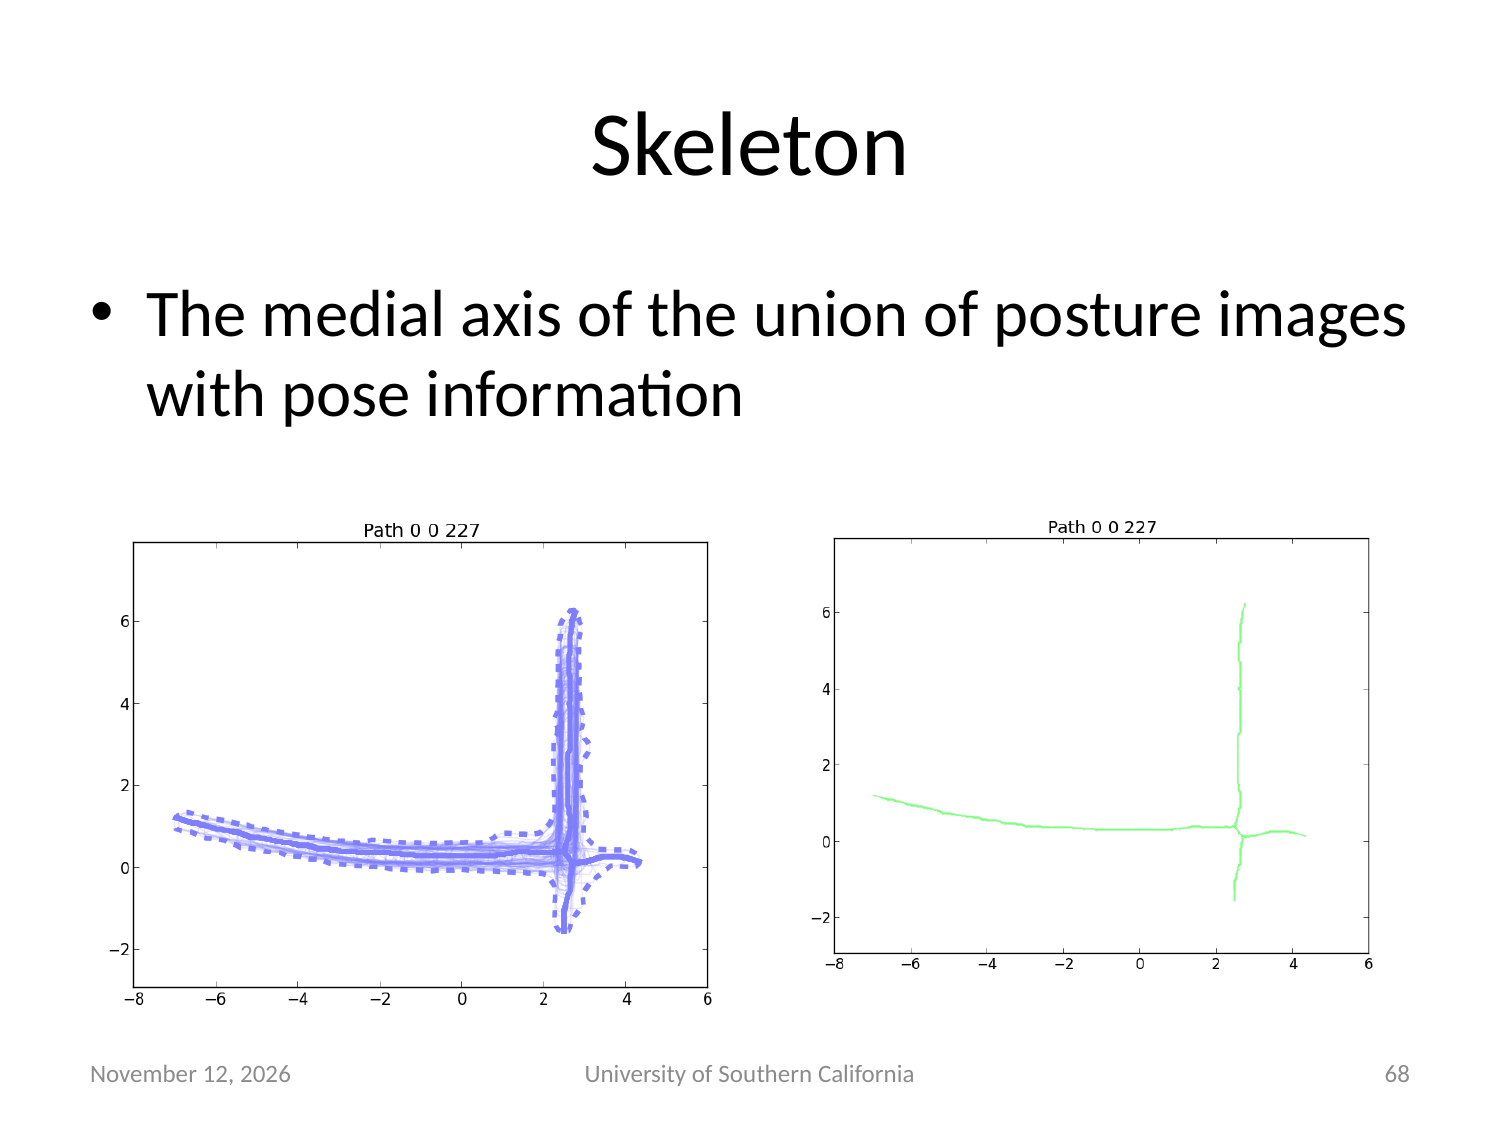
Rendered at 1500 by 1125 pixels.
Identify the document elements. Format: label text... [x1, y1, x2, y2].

picture [41, 487, 1438, 1043]
title Skeleton [75, 45, 1425, 233]
list The medial axis of the union of posture images with pose information [75, 262, 1425, 486]
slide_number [75, 1052, 425, 1103]
slide_number 68 [1074, 1042, 1425, 1103]
footer University of Southern California [512, 1042, 988, 1103]
